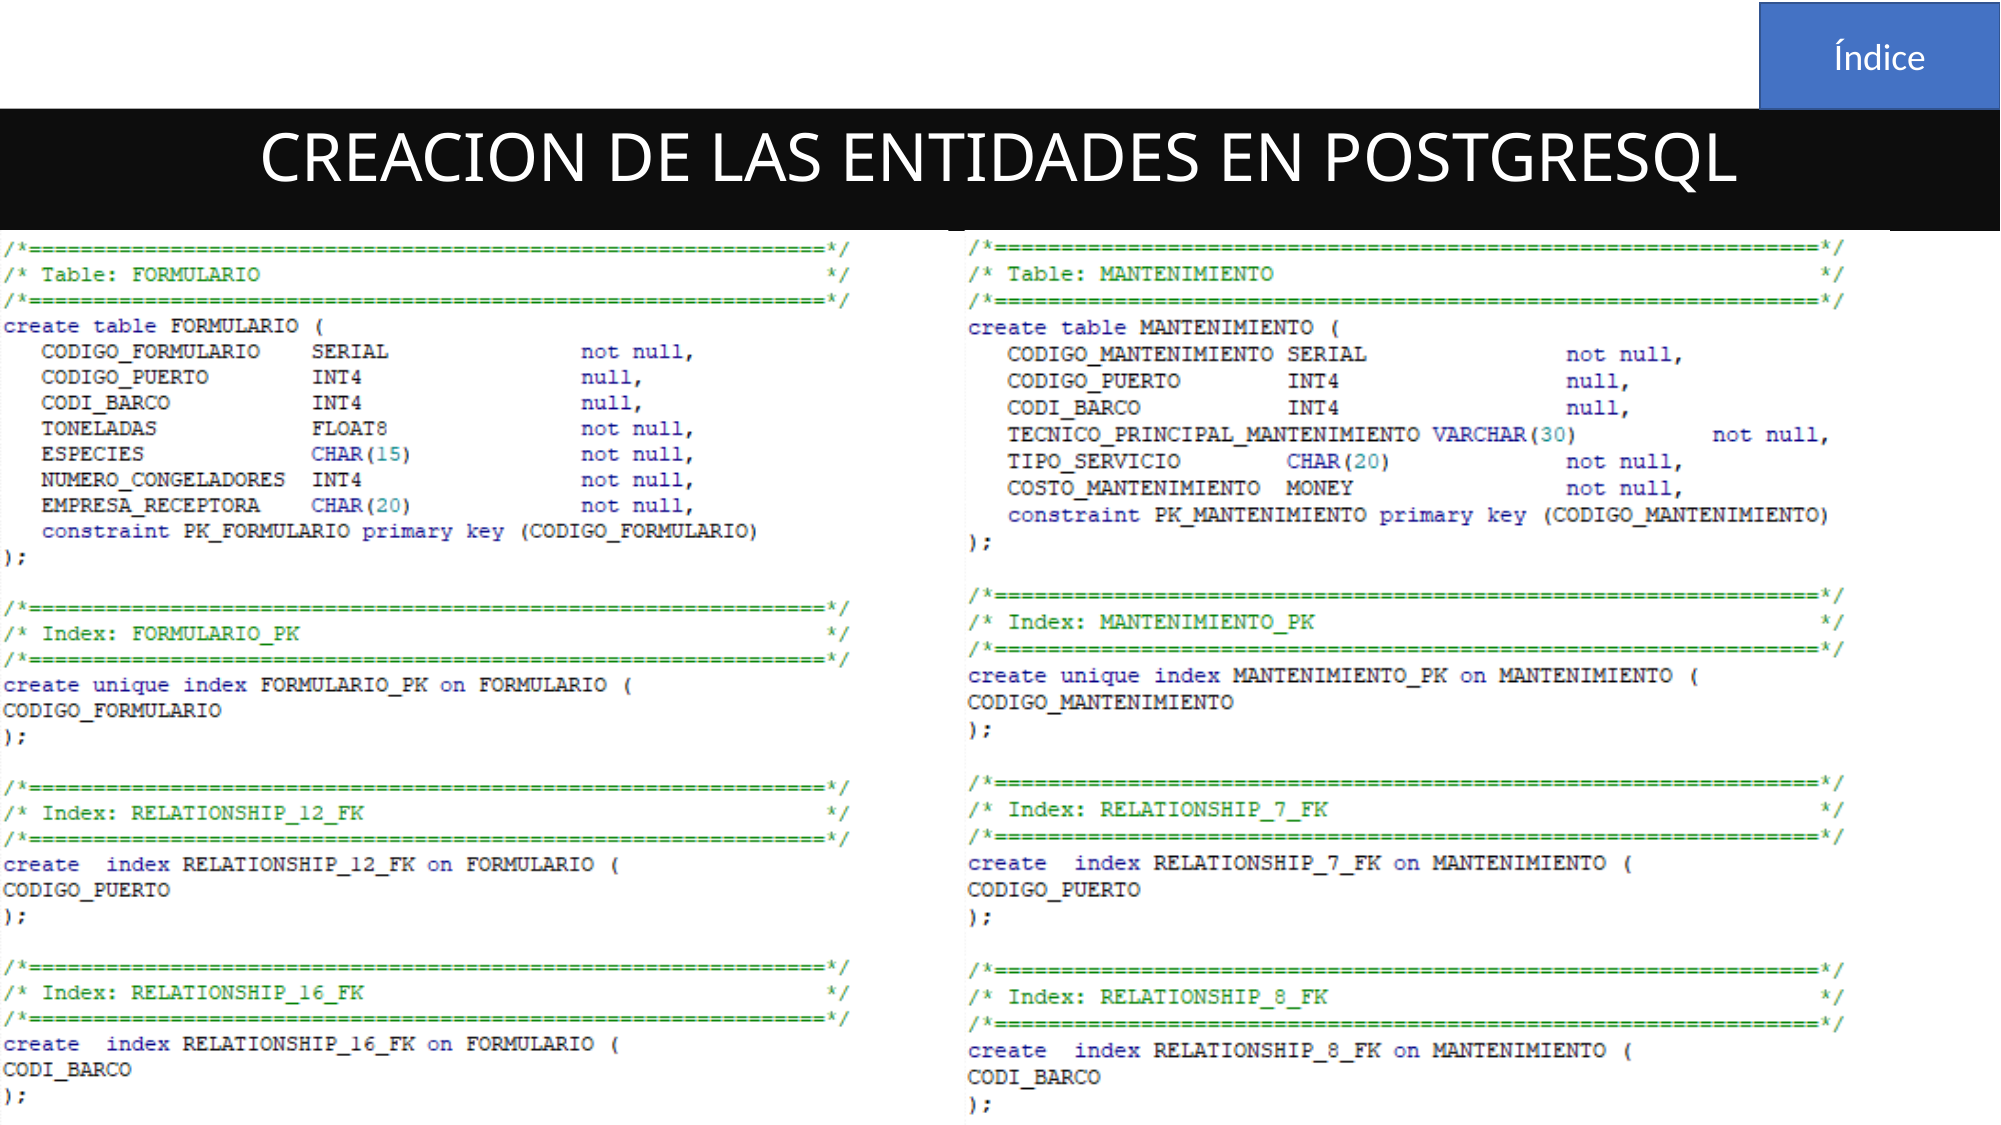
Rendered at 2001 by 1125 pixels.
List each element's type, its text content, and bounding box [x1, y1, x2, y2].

picture [0, 230, 949, 1125]
text_box Índice [1759, 2, 2000, 110]
text_box CREACION DE LAS ENTIDADES EN POSTGRESQL [0, 108, 2000, 231]
picture [964, 230, 1890, 1125]
